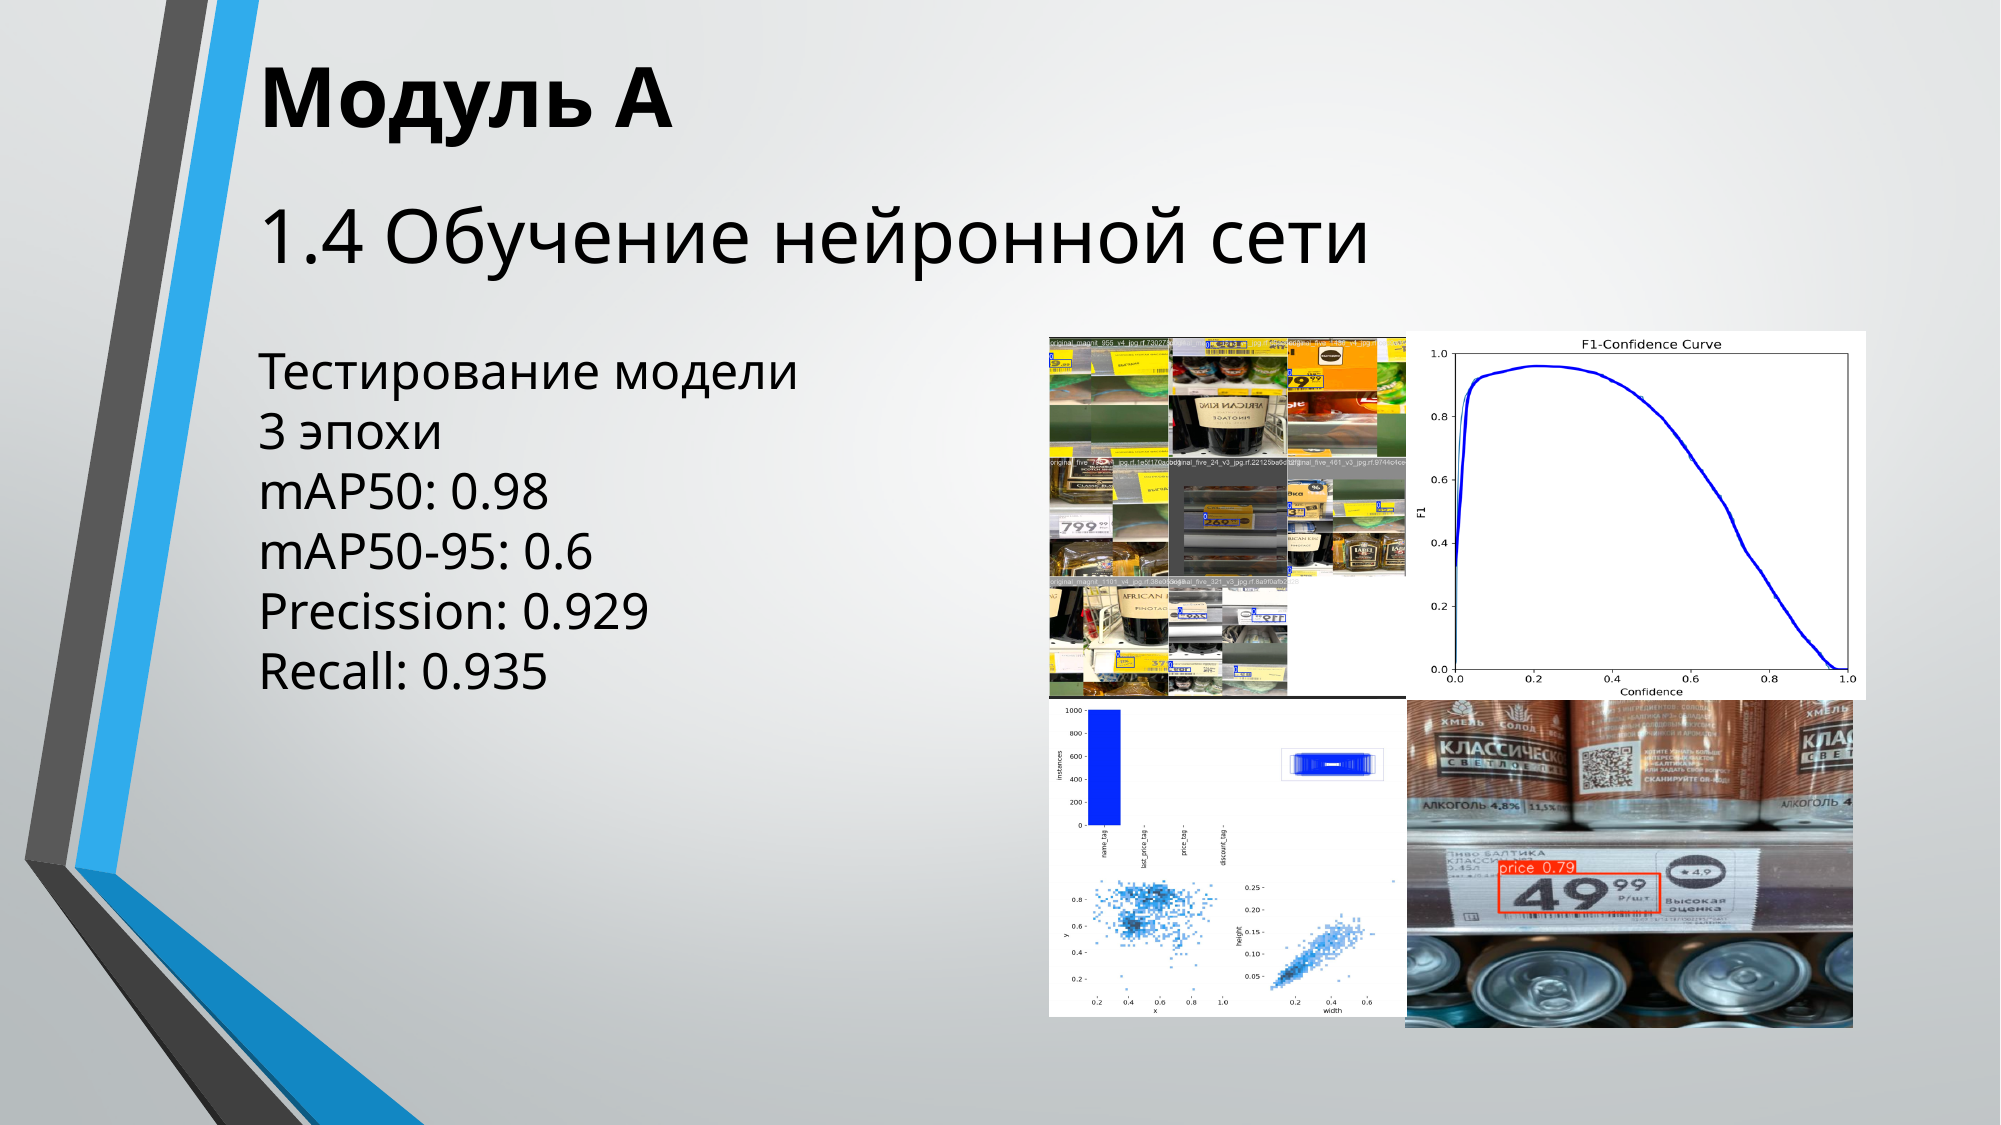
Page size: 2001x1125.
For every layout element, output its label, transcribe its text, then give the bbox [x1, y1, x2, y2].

picture [1049, 331, 1867, 1028]
text_box Тестирование модели 3 эпохи mAP50: 0.98 mAP50-95: 0.6 Precission: 0.929 Recall: 0.935 [243, 332, 817, 708]
title Модуль А [243, 0, 1887, 289]
text_box 1.4 Обучение нейронной сети [243, 181, 1615, 287]
